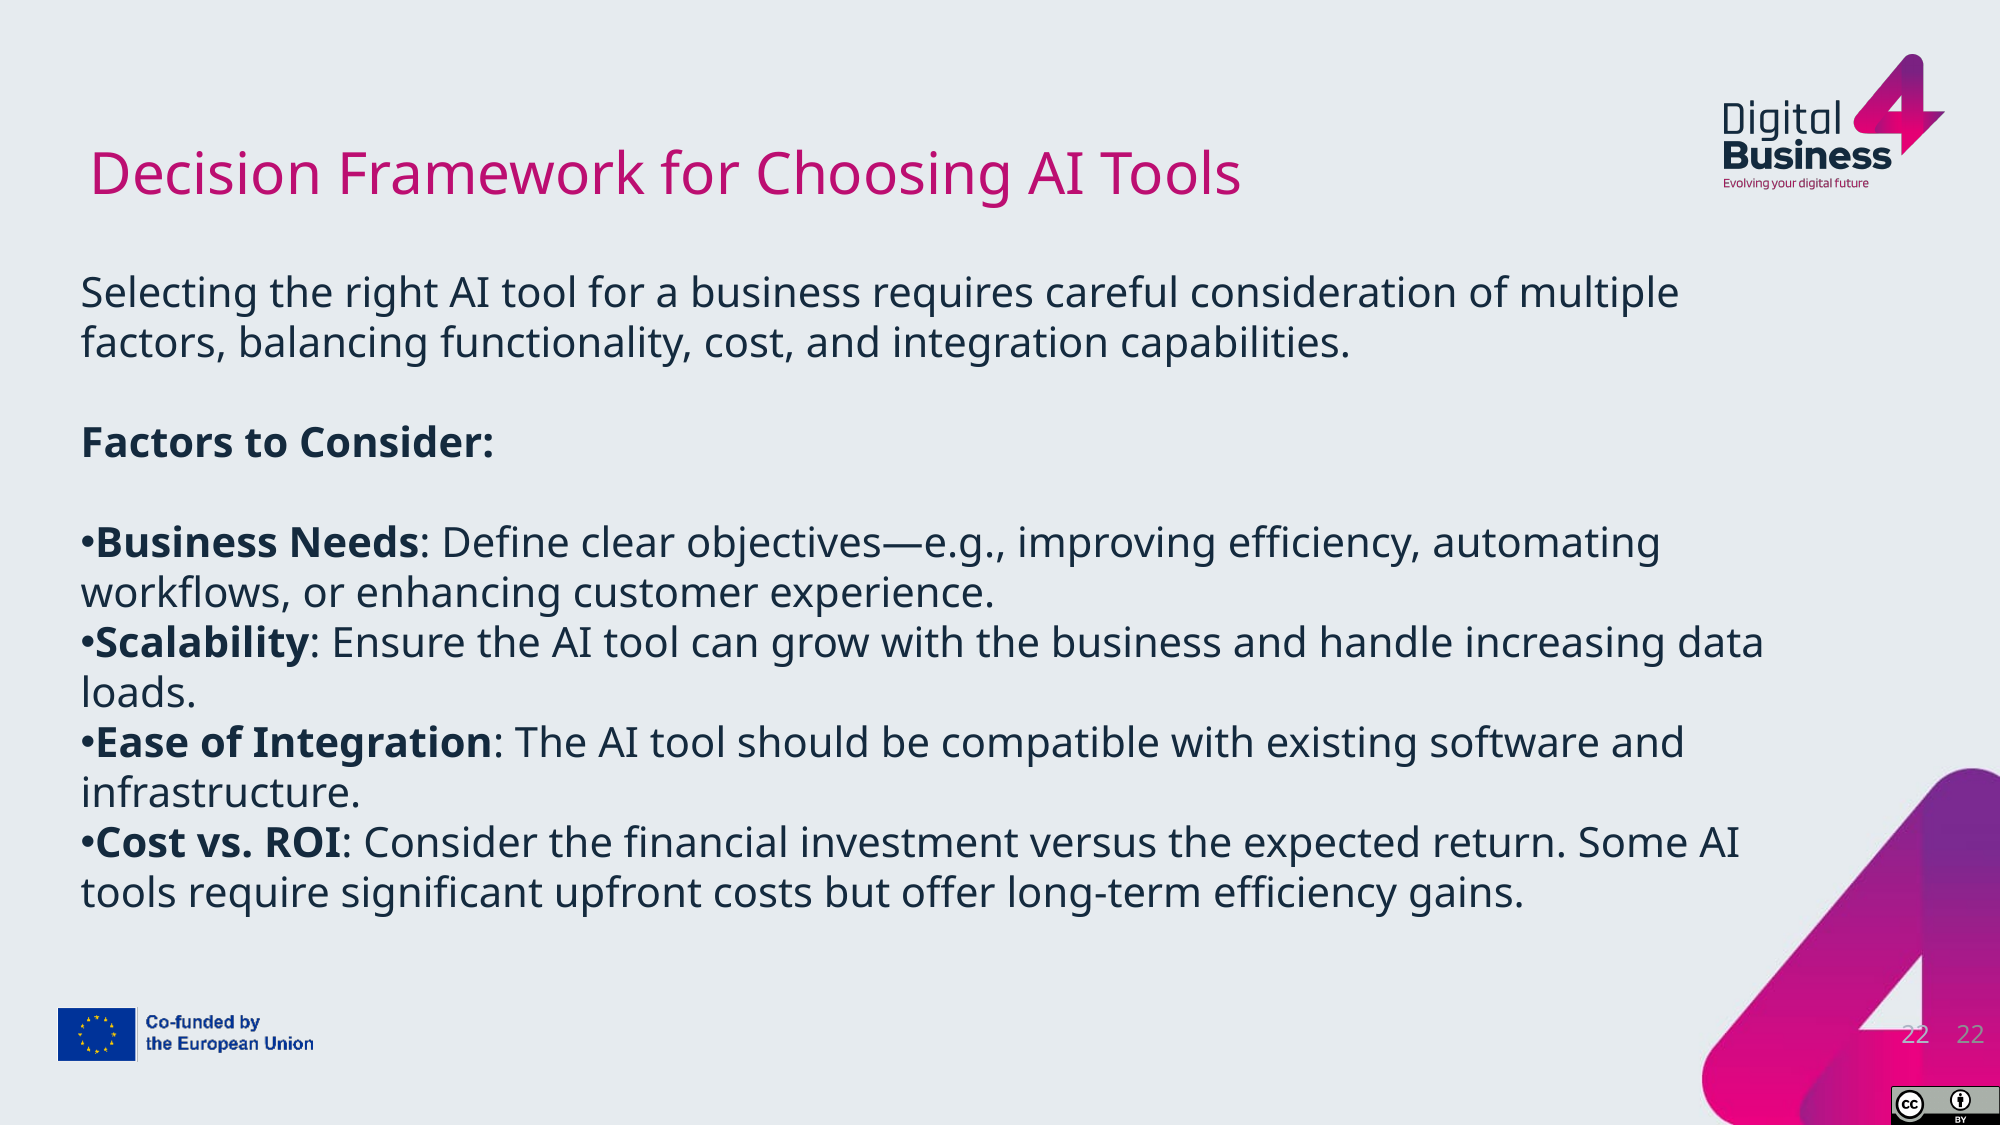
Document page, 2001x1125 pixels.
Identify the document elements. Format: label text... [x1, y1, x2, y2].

slide_number 22 [1911, 1005, 2000, 1066]
picture [0, 0, 2000, 1125]
text_box Selecting the right AI tool for a business requires careful consideration of multiple factors, balancing functionality, cost, and integration capabilities. Factors to Consider: Business Needs: Define clear objectives—e.g., improving efficiency, automating workflows, or enhancing customer experience. Scalability: Ensure the AI tool can grow with the business and handle increasing data loads. Ease of Integration: The AI tool should be compatible with existing software and infrastructure. Cost vs. ROI: Consider the financial investment versus the expected return. Some AI tools require significant upfront costs but offer long-term efficiency gains. [65, 258, 1825, 924]
title Decision Framework for Choosing AI Tools [65, 24, 1426, 215]
